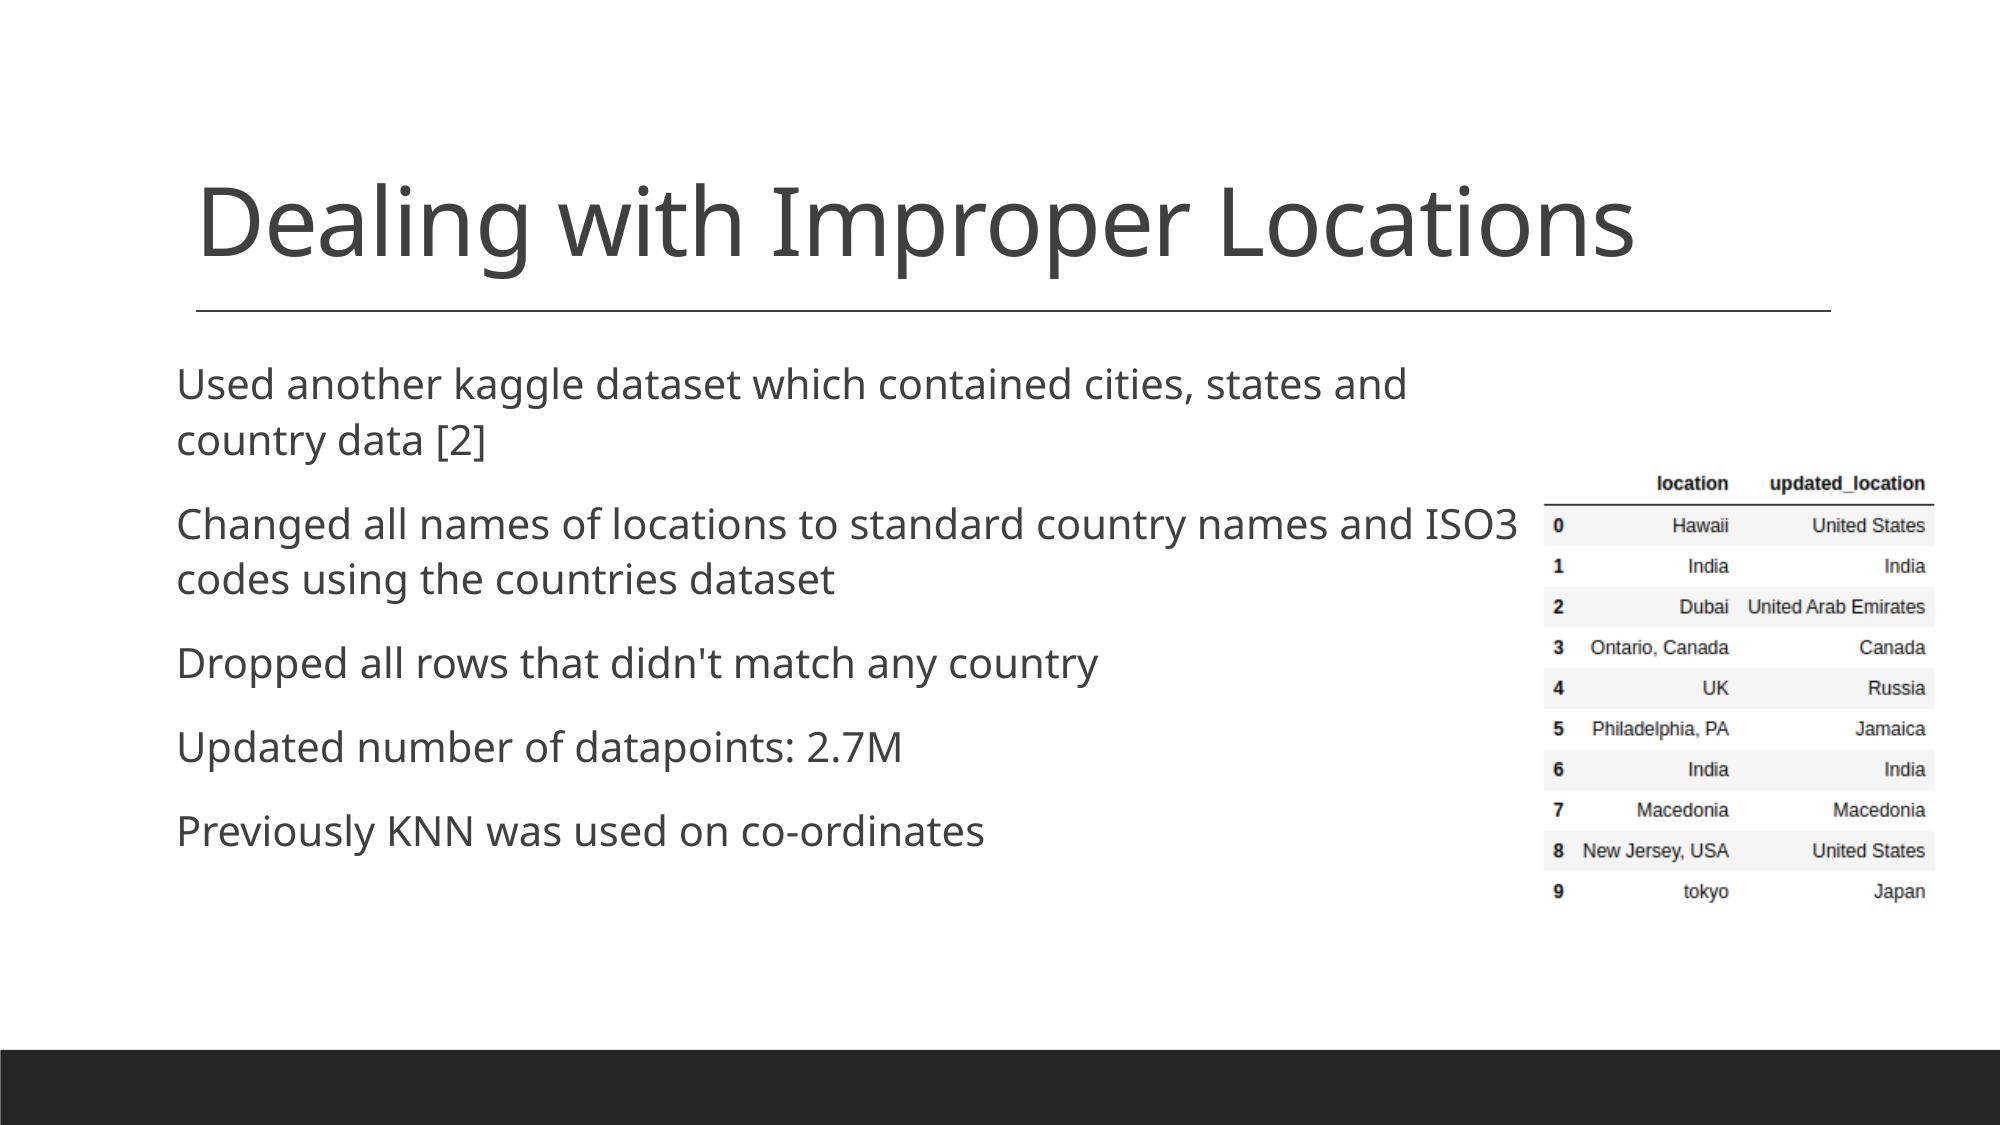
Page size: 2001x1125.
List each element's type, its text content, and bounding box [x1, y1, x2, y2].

title Dealing with Improper Locations [180, 47, 1830, 285]
list Used another kaggle dataset which contained cities, states and country data [2] Changed all names of locations to standard country names and ISO3 codes using the countries dataset Dropped all rows that didn't match any country Updated number of datapoints: 2.7M Previously KNN was used on co-ordinates [161, 345, 1540, 963]
picture [1538, 458, 1958, 915]
